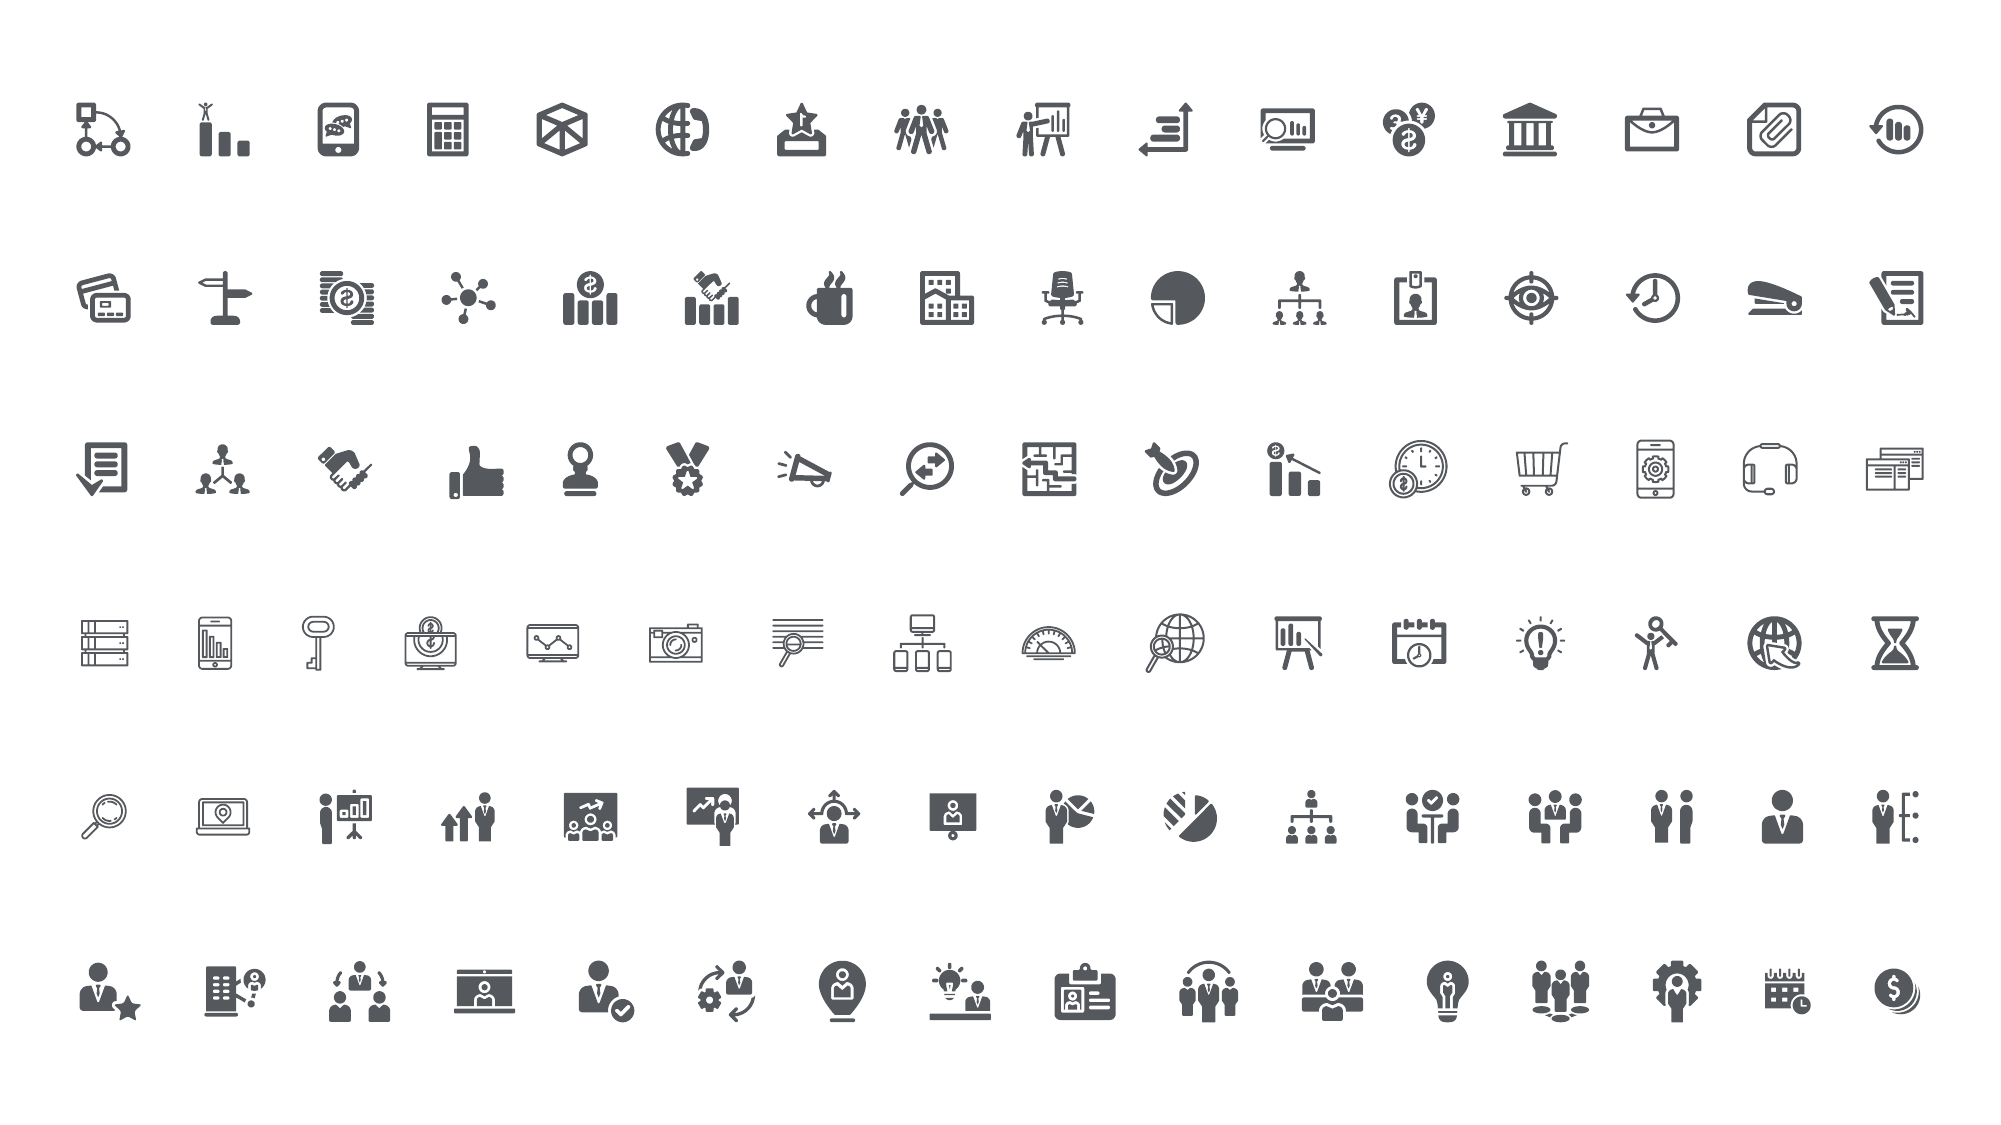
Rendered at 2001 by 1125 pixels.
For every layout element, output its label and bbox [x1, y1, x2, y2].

text_box [1179, 960, 1239, 1023]
text_box [1274, 616, 1323, 671]
text_box [1528, 789, 1583, 844]
text_box [1634, 616, 1678, 671]
text_box [301, 615, 335, 671]
text_box [899, 441, 955, 497]
text_box [1869, 270, 1924, 326]
text_box [76, 102, 131, 157]
text_box [1260, 108, 1316, 151]
text_box [665, 441, 710, 497]
text_box [198, 271, 253, 325]
text_box [195, 444, 250, 495]
text_box [684, 270, 739, 326]
text_box [929, 793, 977, 841]
text_box [892, 613, 952, 673]
text_box [1872, 789, 1919, 844]
text_box [818, 960, 867, 1023]
text_box [317, 102, 360, 157]
text_box [1054, 962, 1116, 1021]
text_box [1144, 441, 1200, 497]
text_box [1266, 441, 1321, 497]
text_box [1746, 102, 1802, 157]
text_box [198, 102, 250, 157]
text_box [1150, 270, 1206, 326]
text_box [453, 969, 516, 1014]
text_box [1285, 789, 1337, 844]
text_box [1636, 439, 1675, 499]
text_box [1016, 102, 1071, 157]
text_box [1871, 616, 1920, 671]
text_box [1145, 613, 1205, 674]
text_box [449, 445, 504, 500]
text_box [440, 791, 495, 842]
text_box [317, 446, 373, 492]
text_box [1515, 616, 1566, 671]
text_box [1045, 789, 1095, 844]
text_box [204, 966, 266, 1017]
text_box [1650, 789, 1693, 844]
text_box [697, 960, 756, 1023]
text_box [1504, 270, 1559, 326]
text_box [686, 787, 740, 847]
text_box [1747, 616, 1802, 671]
text_box [75, 441, 128, 497]
text_box [404, 616, 457, 671]
text_box [441, 271, 496, 325]
text_box [1502, 102, 1558, 157]
text_box [536, 102, 588, 157]
text_box [195, 797, 251, 836]
text_box [1742, 443, 1798, 496]
text_box [1163, 791, 1218, 842]
text_box [807, 789, 861, 844]
text_box [426, 102, 469, 157]
text_box [1865, 447, 1924, 491]
text_box [1021, 626, 1076, 661]
text_box [1747, 280, 1803, 316]
text_box [1405, 789, 1460, 844]
text_box [76, 273, 131, 323]
text_box [1515, 442, 1569, 496]
text_box [894, 104, 949, 155]
text_box [772, 618, 824, 668]
text_box [80, 619, 129, 667]
text_box [929, 962, 992, 1021]
text_box [655, 102, 710, 157]
text_box [1382, 102, 1436, 157]
text_box [1022, 441, 1077, 497]
text_box [328, 960, 391, 1022]
text_box [1874, 968, 1921, 1015]
text_box [563, 270, 618, 326]
text_box [79, 962, 141, 1021]
text_box [562, 441, 599, 497]
text_box [1869, 104, 1924, 155]
text_box [319, 270, 375, 326]
text_box [1532, 960, 1590, 1023]
text_box [1272, 270, 1327, 326]
text_box [1625, 272, 1681, 324]
text_box [81, 793, 127, 840]
text_box [563, 792, 618, 842]
text_box [578, 960, 635, 1023]
text_box [1394, 270, 1438, 326]
text_box [648, 623, 703, 663]
text_box [1301, 961, 1364, 1022]
text_box [1388, 439, 1448, 499]
text_box [526, 623, 580, 663]
text_box [1391, 618, 1447, 668]
text_box [1765, 968, 1812, 1015]
text_box [1138, 102, 1193, 157]
text_box [319, 789, 373, 845]
text_box [776, 102, 827, 157]
text_box [1041, 271, 1084, 325]
text_box [197, 616, 233, 671]
text_box [1426, 960, 1469, 1023]
text_box [919, 270, 975, 326]
text_box [1761, 789, 1804, 844]
text_box [806, 271, 853, 325]
text_box [1624, 107, 1680, 152]
text_box [777, 450, 832, 488]
text_box [1652, 960, 1702, 1023]
